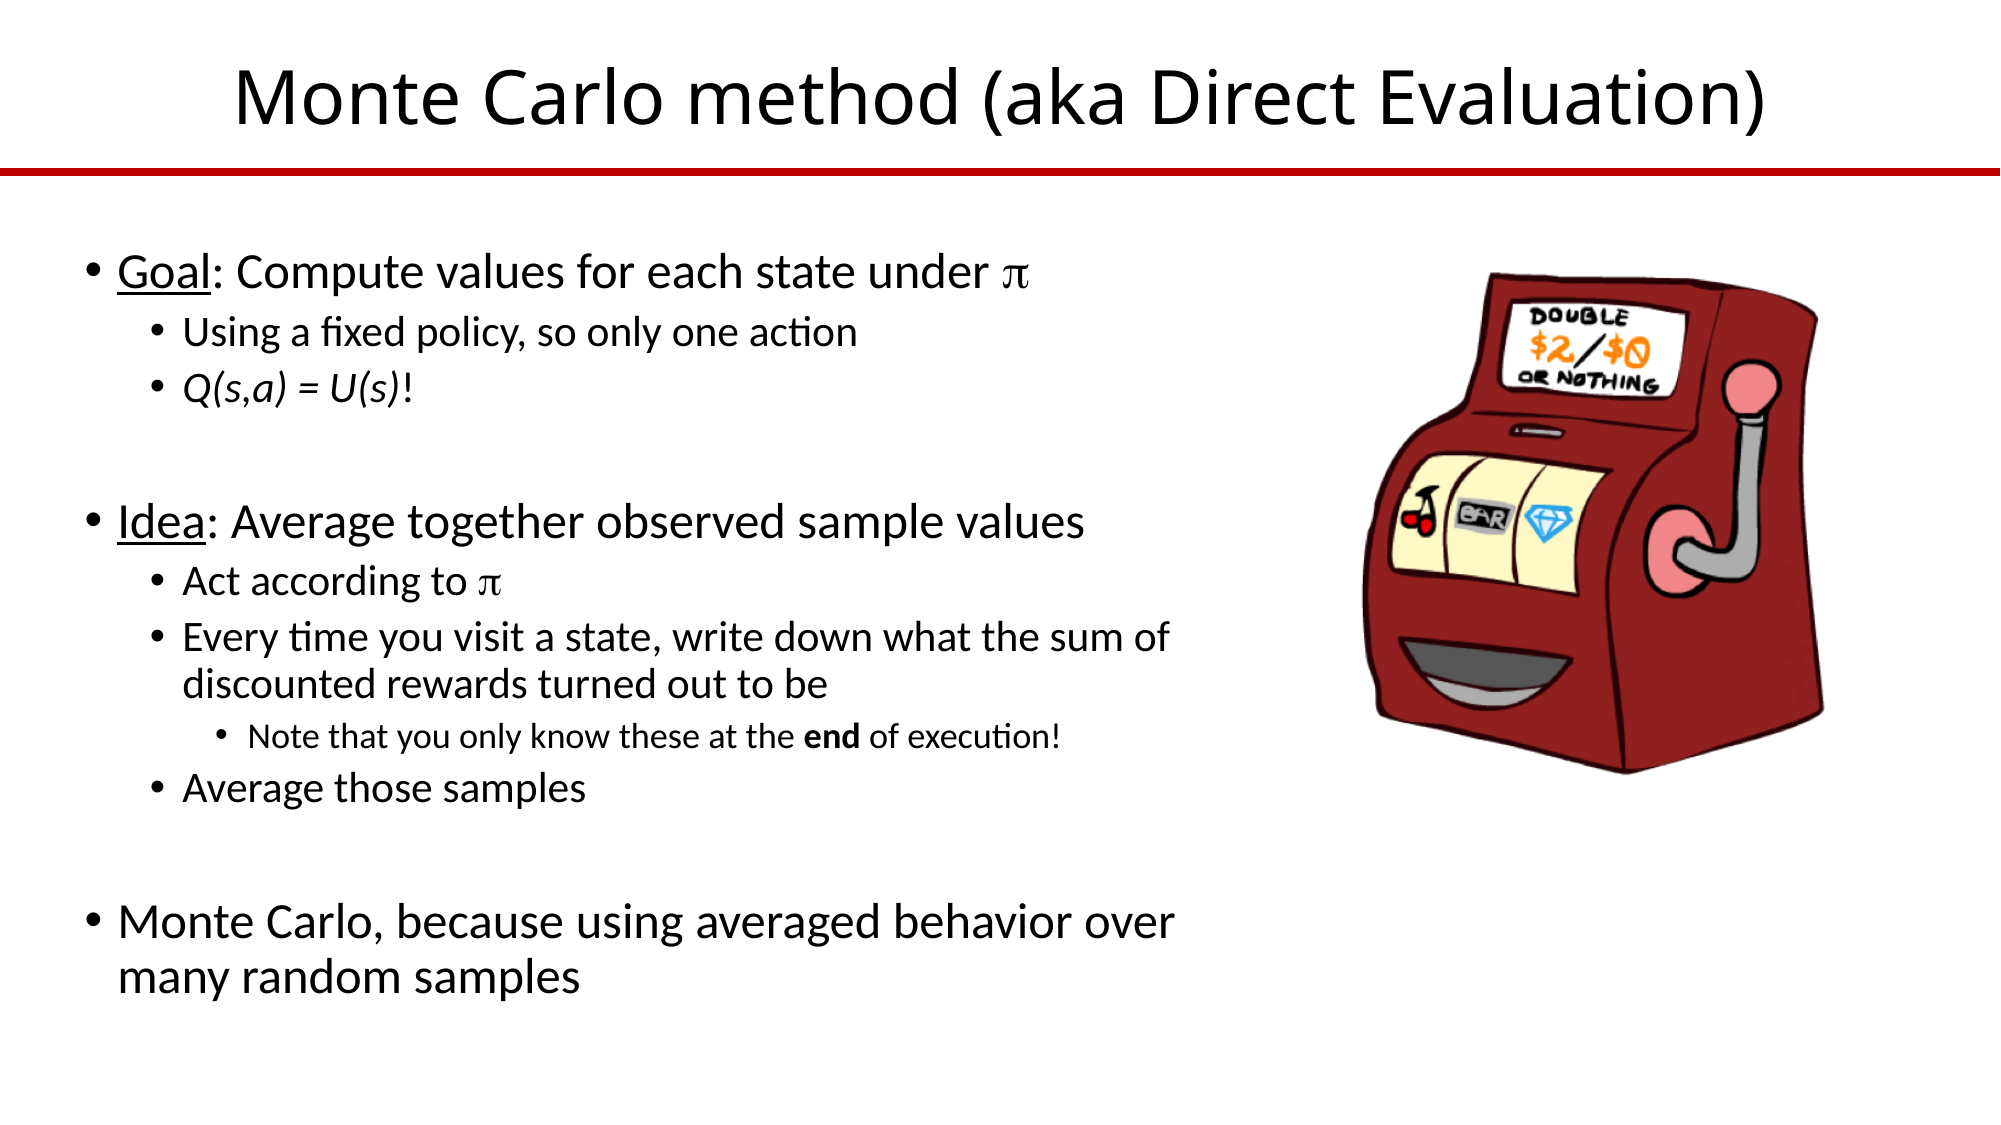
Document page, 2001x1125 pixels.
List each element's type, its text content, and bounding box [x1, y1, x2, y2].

picture [1342, 237, 1838, 788]
title Monte Carlo method (aka Direct Evaluation) [137, 50, 1863, 150]
list Goal: Compute values for each state under  Using a fixed policy, so only one action Q(s,a) = U(s)! Idea: Average together observed sample values Act according to  Every time you visit a state, write down what the sum of discounted rewards turned out to be Note that you only know these at the end of execution! Average those samples Monte Carlo, because using averaged behavior over many random samples [69, 237, 1291, 1014]
